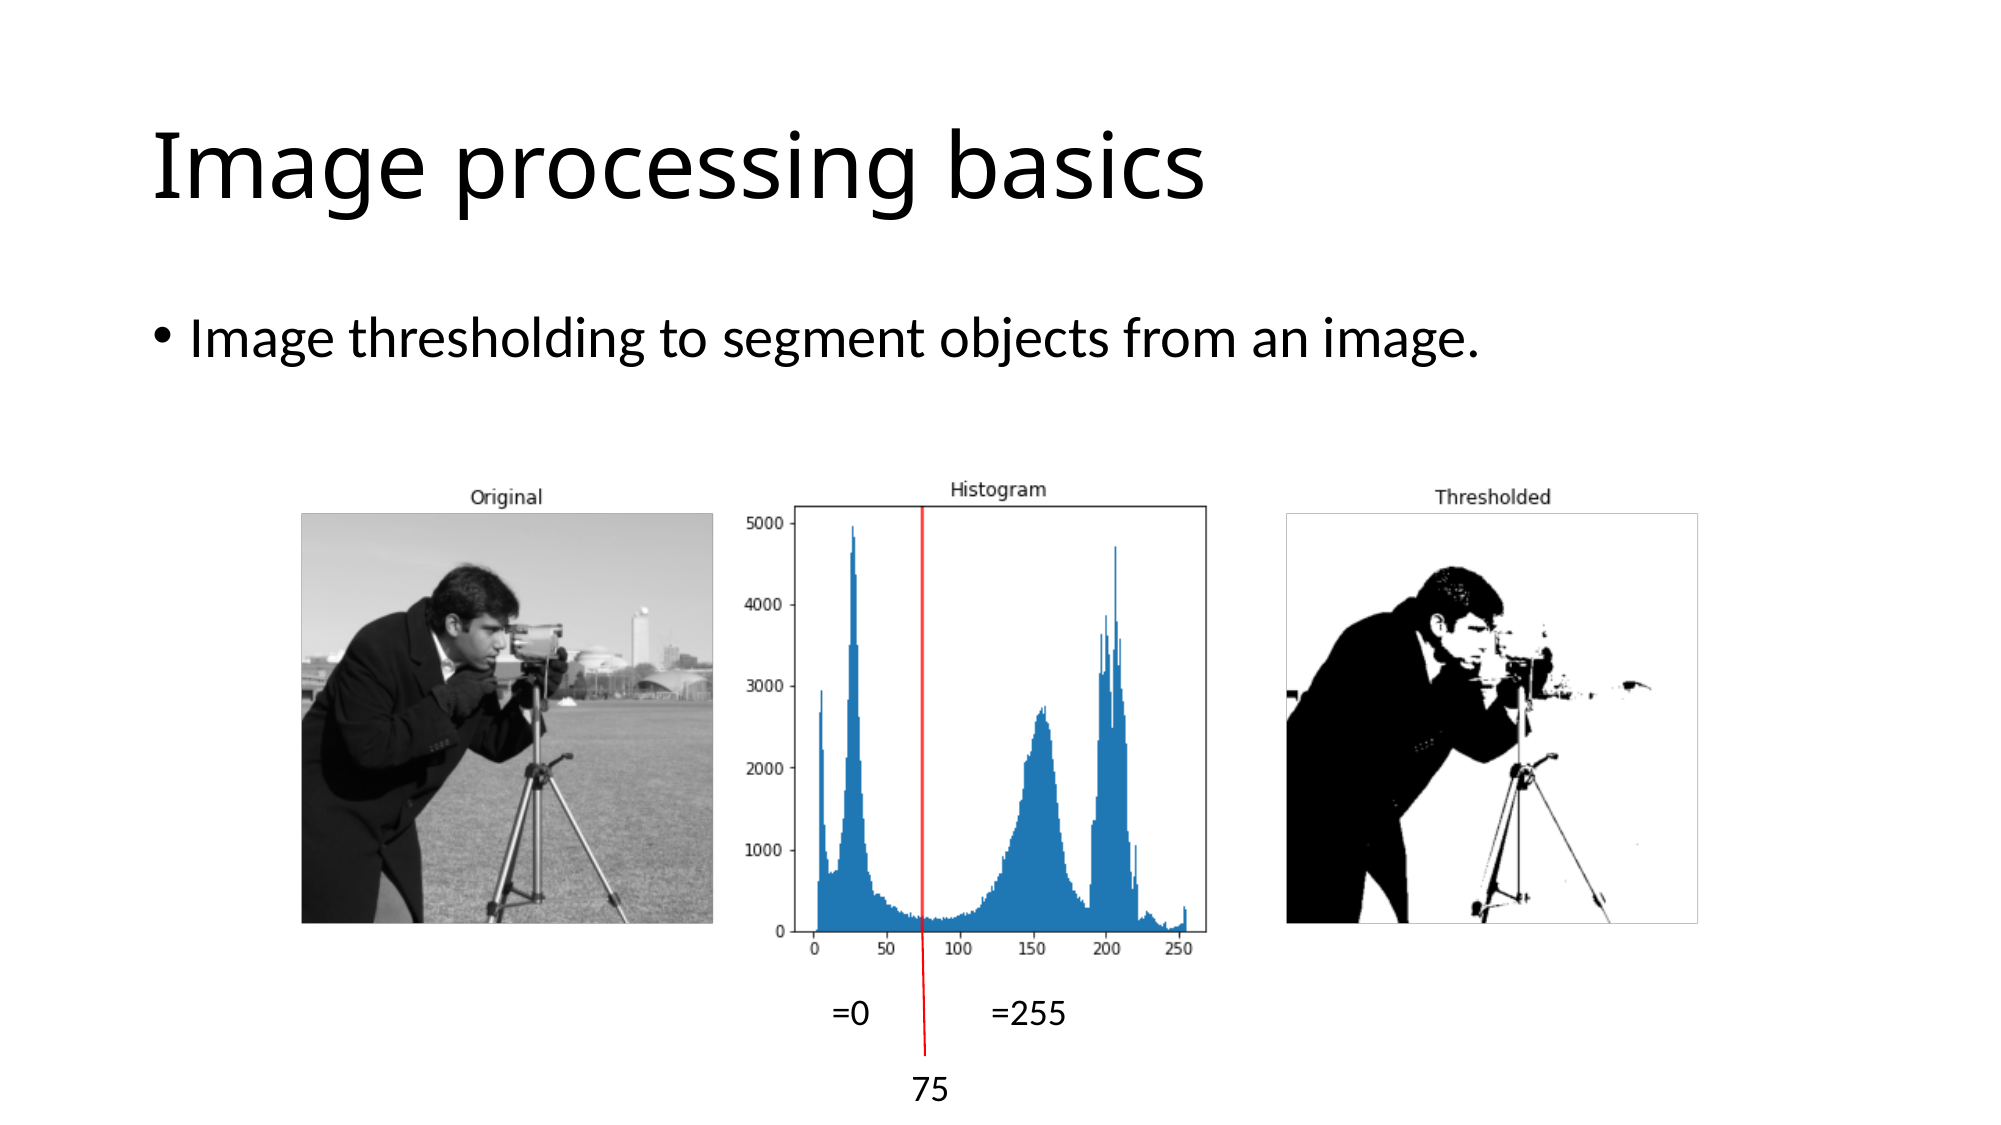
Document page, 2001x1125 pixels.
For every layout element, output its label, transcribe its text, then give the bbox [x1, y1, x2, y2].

title Image processing basics [137, 59, 1863, 278]
text_box =255 [976, 980, 1093, 1041]
picture [291, 470, 1709, 969]
text_box =0 [817, 980, 897, 1041]
list Image thresholding to segment objects from an image. [137, 299, 1863, 1014]
text_box 75 [896, 1056, 976, 1116]
